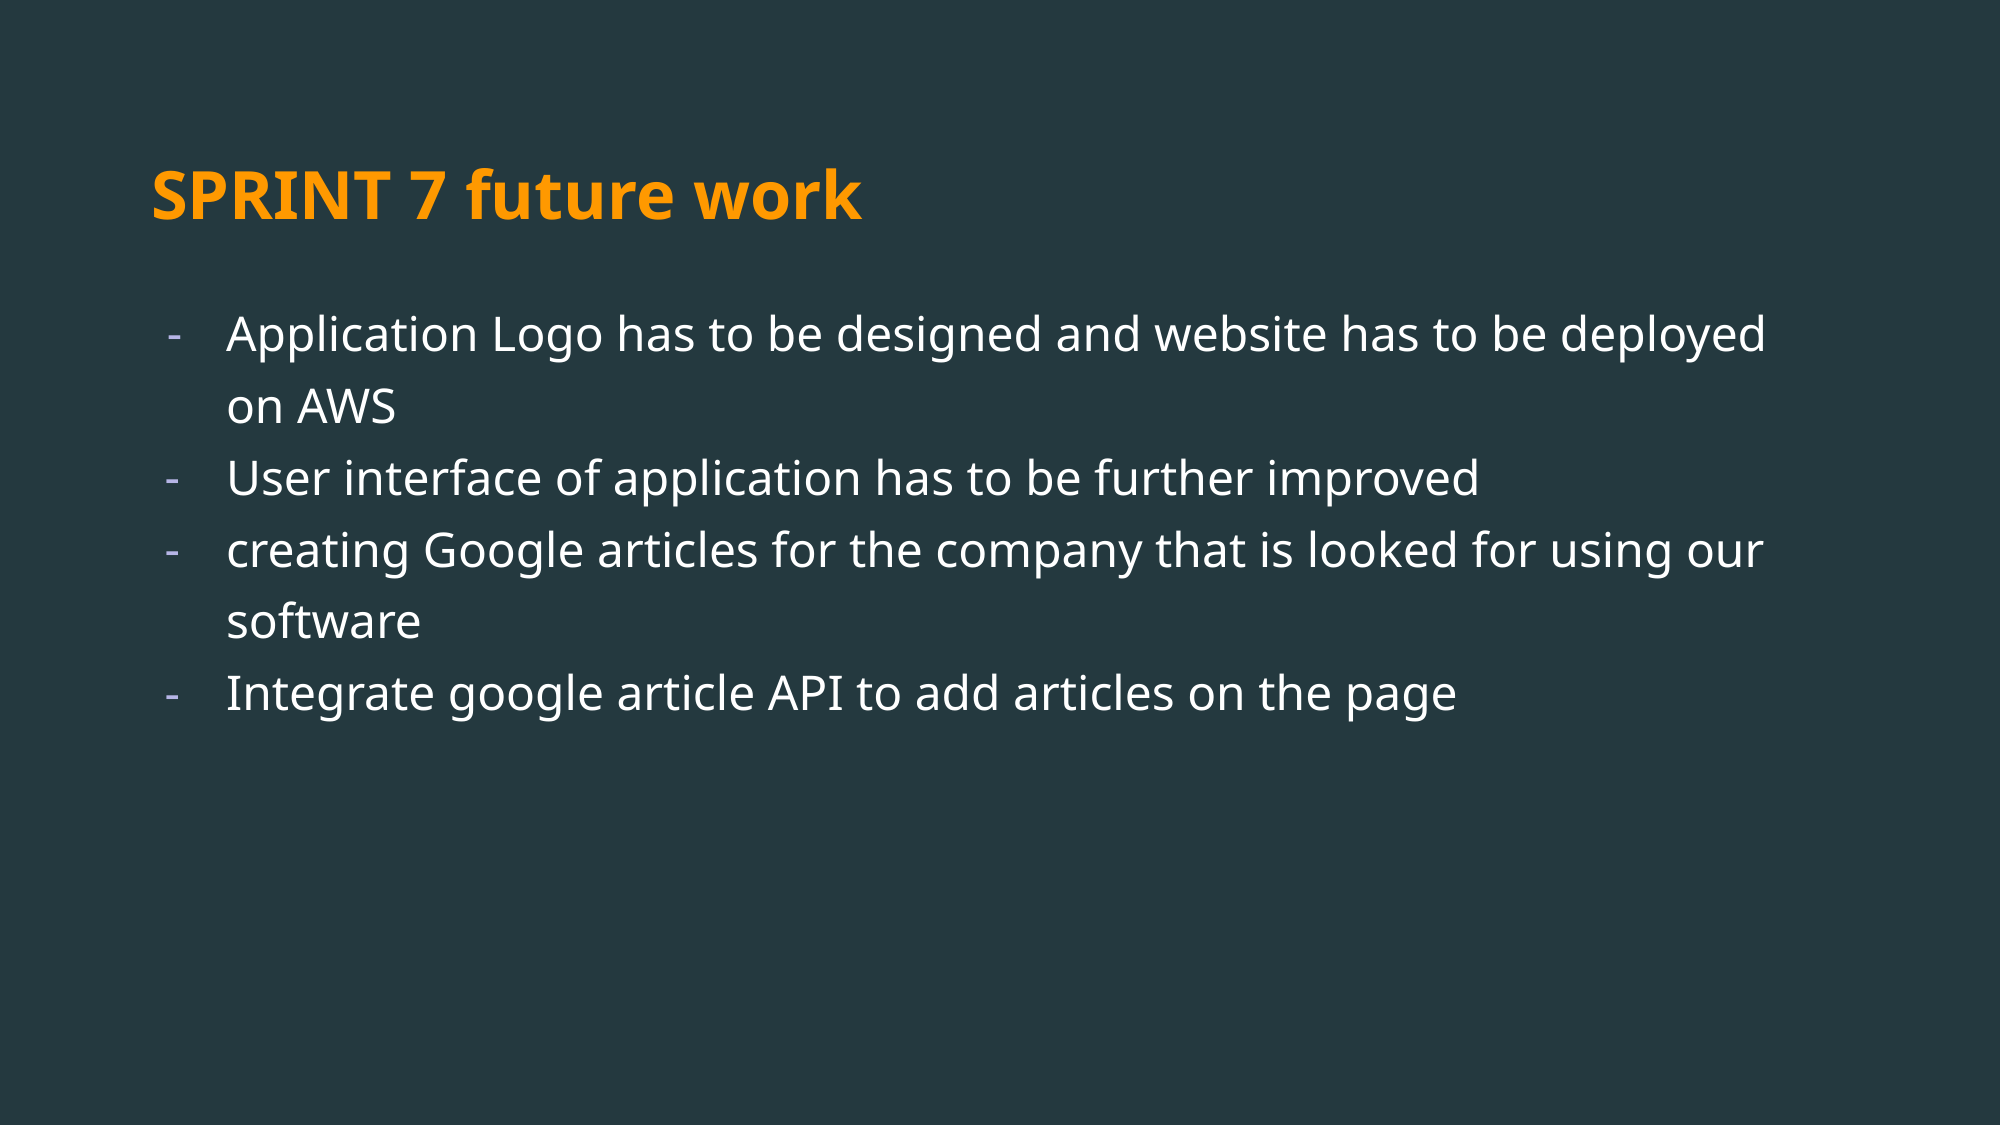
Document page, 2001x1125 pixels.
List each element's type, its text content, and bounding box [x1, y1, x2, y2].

list Application Logo has to be designed and website has to be deployed on AWS User interface of application has to be further improved creating Google articles for the company that is looked for using our software Integrate google article API to add articles on the page [151, 288, 1796, 942]
title SPRINT 7 future work [151, 152, 1796, 261]
